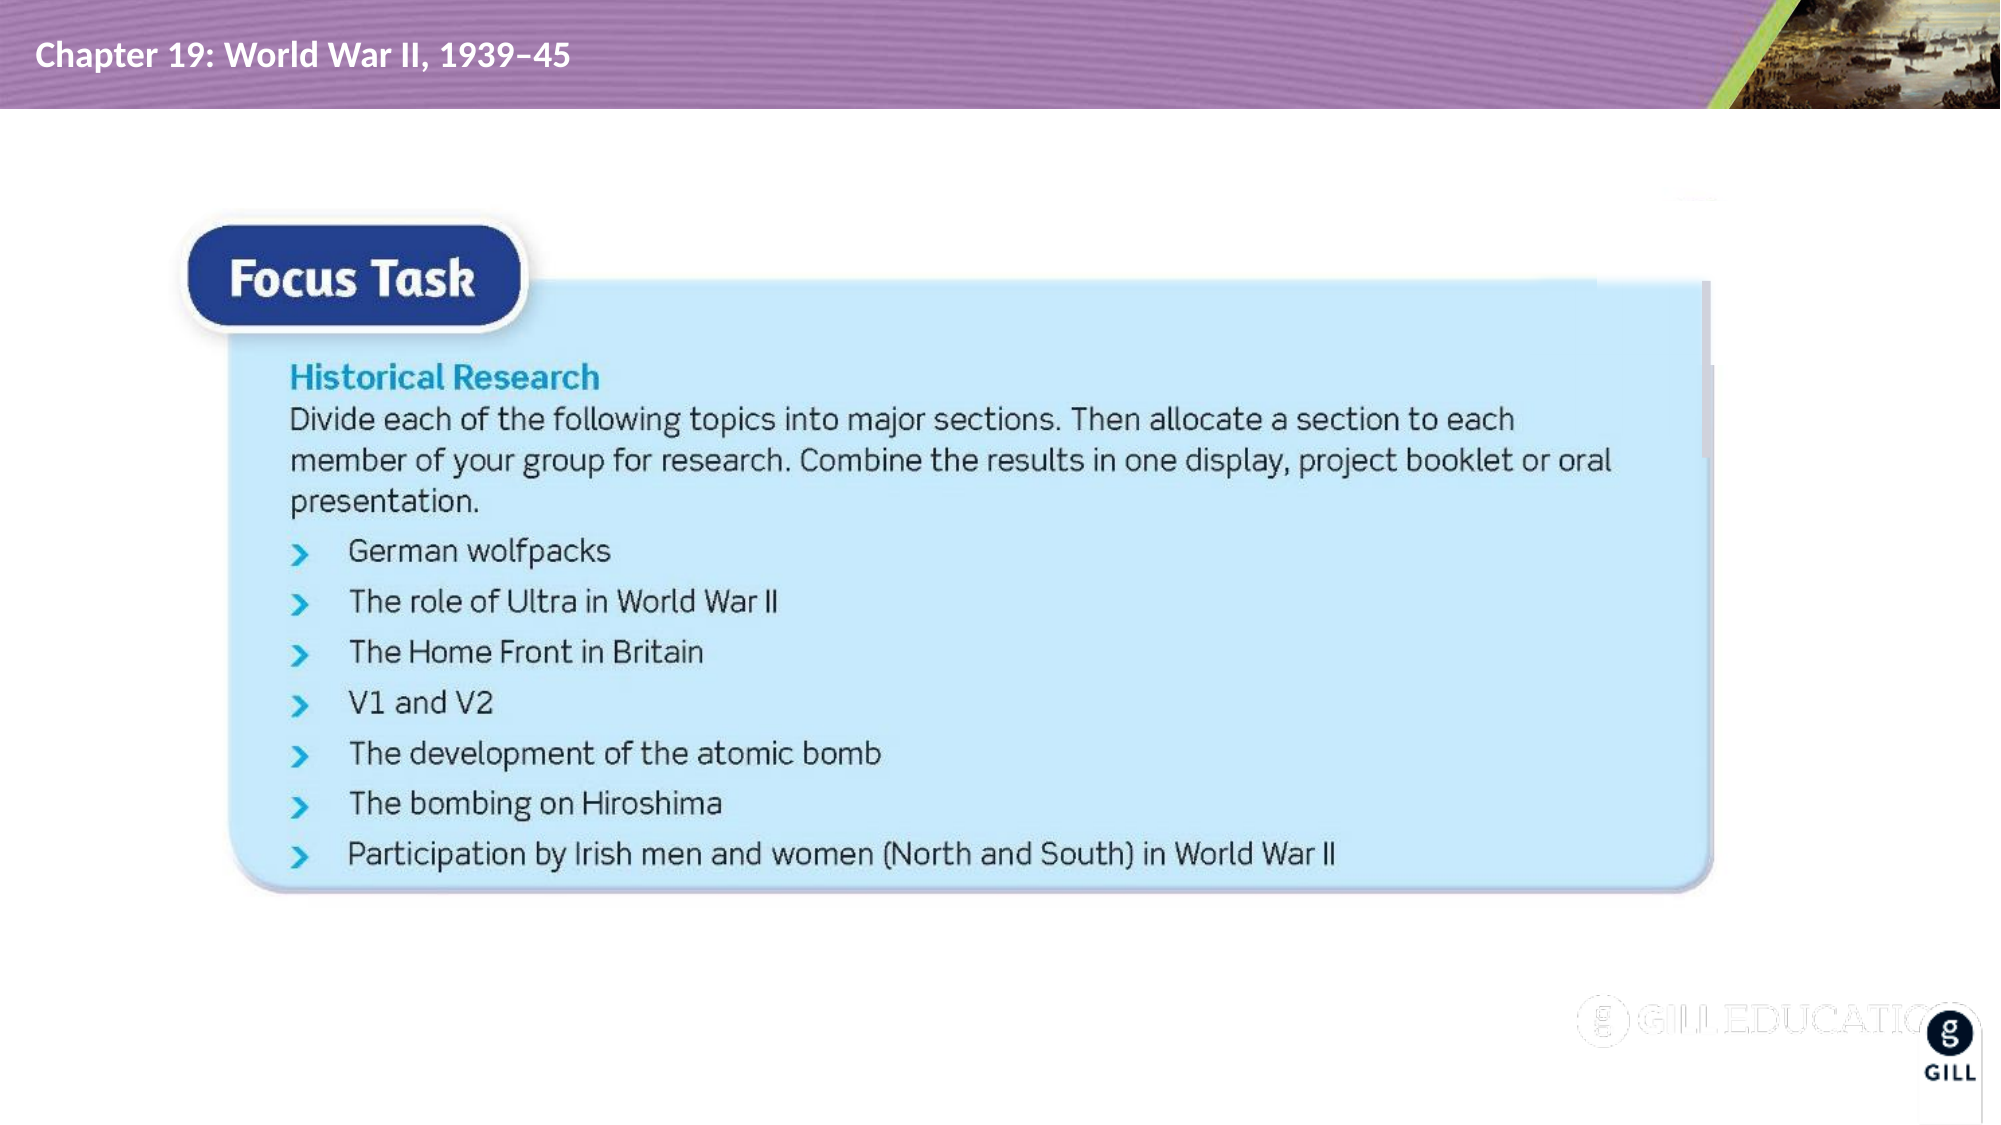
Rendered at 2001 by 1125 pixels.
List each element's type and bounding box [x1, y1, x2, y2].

picture [0, 0, 2000, 109]
text_box [1529, 200, 1795, 458]
picture [158, 187, 2001, 1125]
